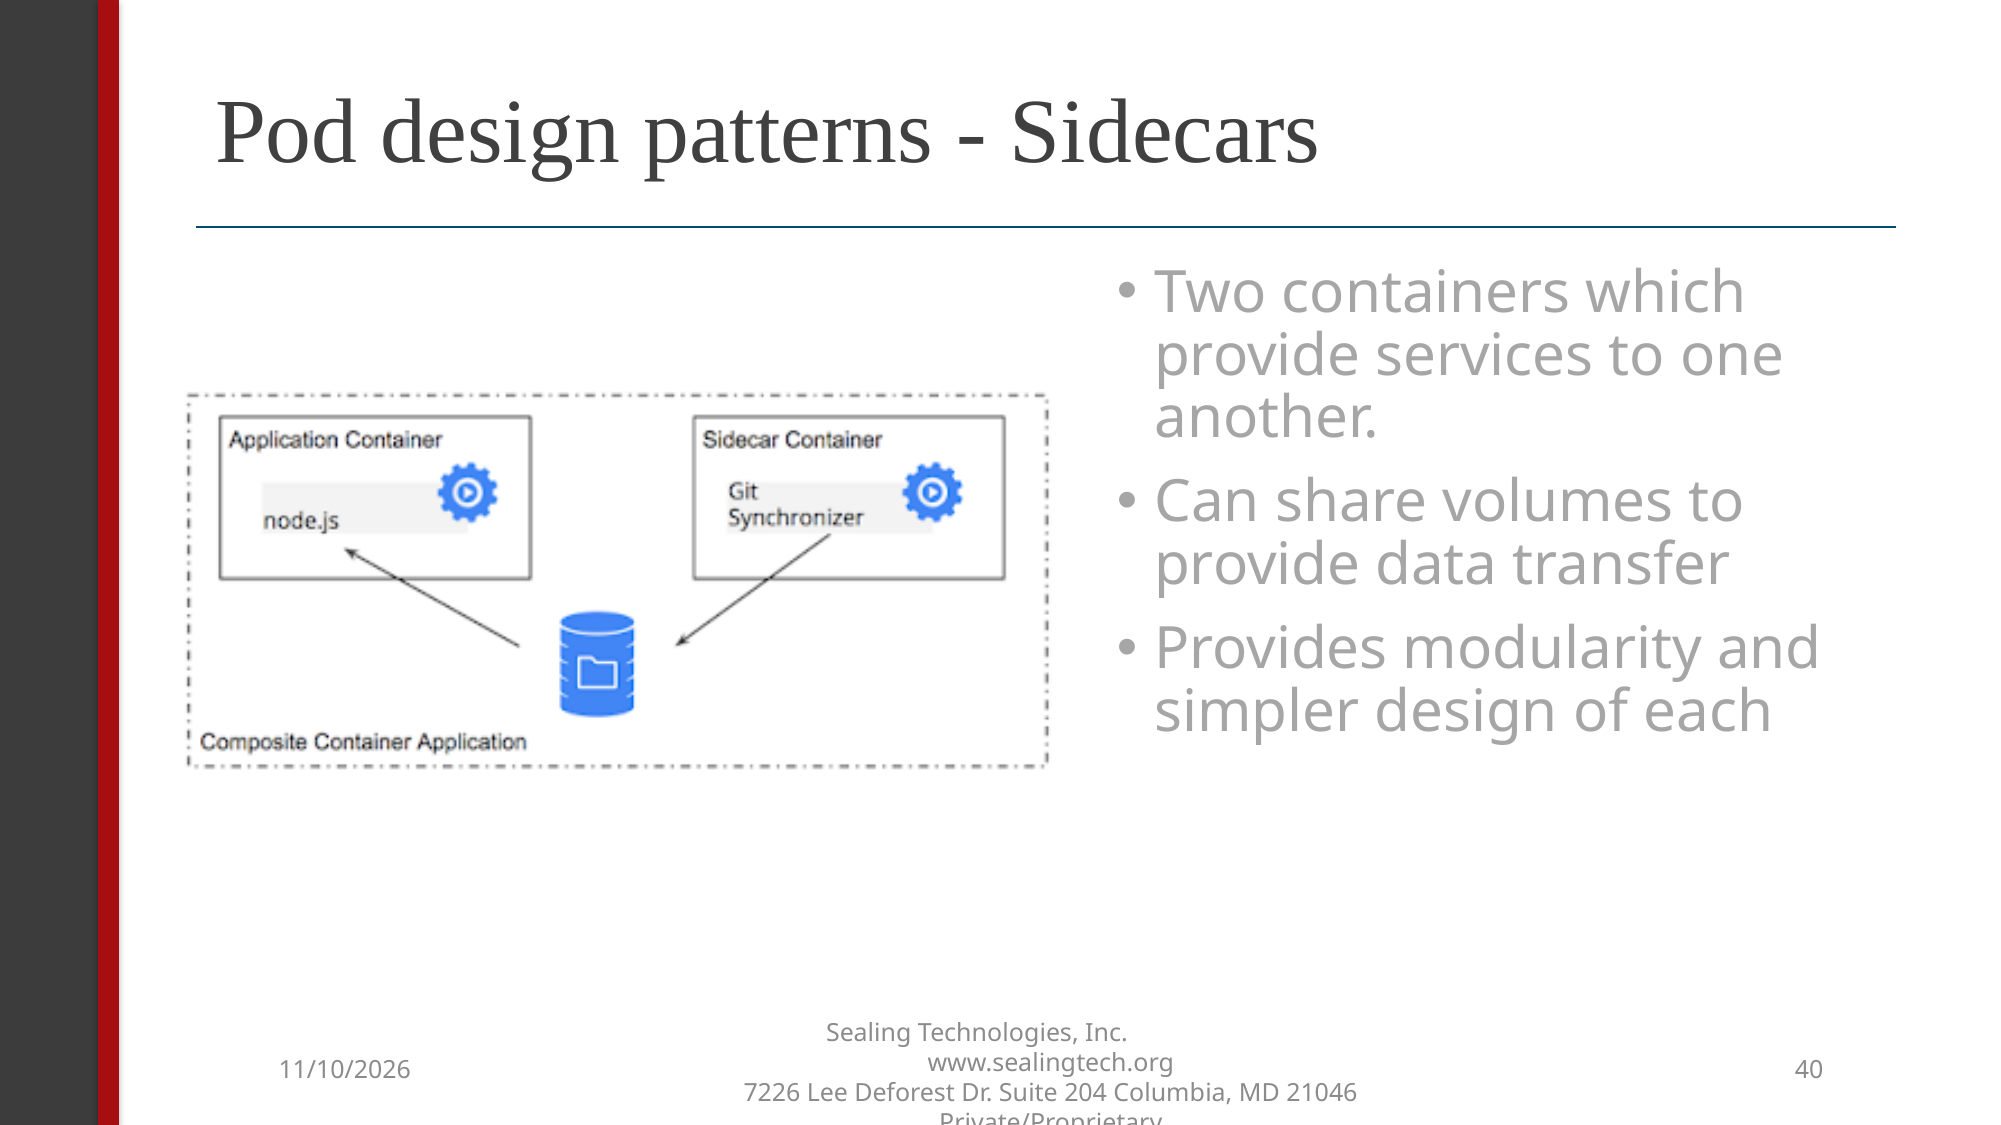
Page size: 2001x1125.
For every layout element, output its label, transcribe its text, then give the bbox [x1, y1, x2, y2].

footer Sealing Technologies, Inc. www.sealingtech.org 7226 Lee Deforest Dr. Suite 204 Columbia, MD 21046 Private/Proprietary [713, 1046, 1389, 1107]
slide_number 40 [1538, 1040, 1839, 1101]
list Two containers which provide services to one another. Can share volumes to provide data transfer Provides modularity and simpler design of each [1101, 254, 1902, 968]
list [170, 384, 1067, 783]
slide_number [263, 1040, 564, 1101]
title Pod design patterns - Sidecars [199, 62, 1900, 203]
